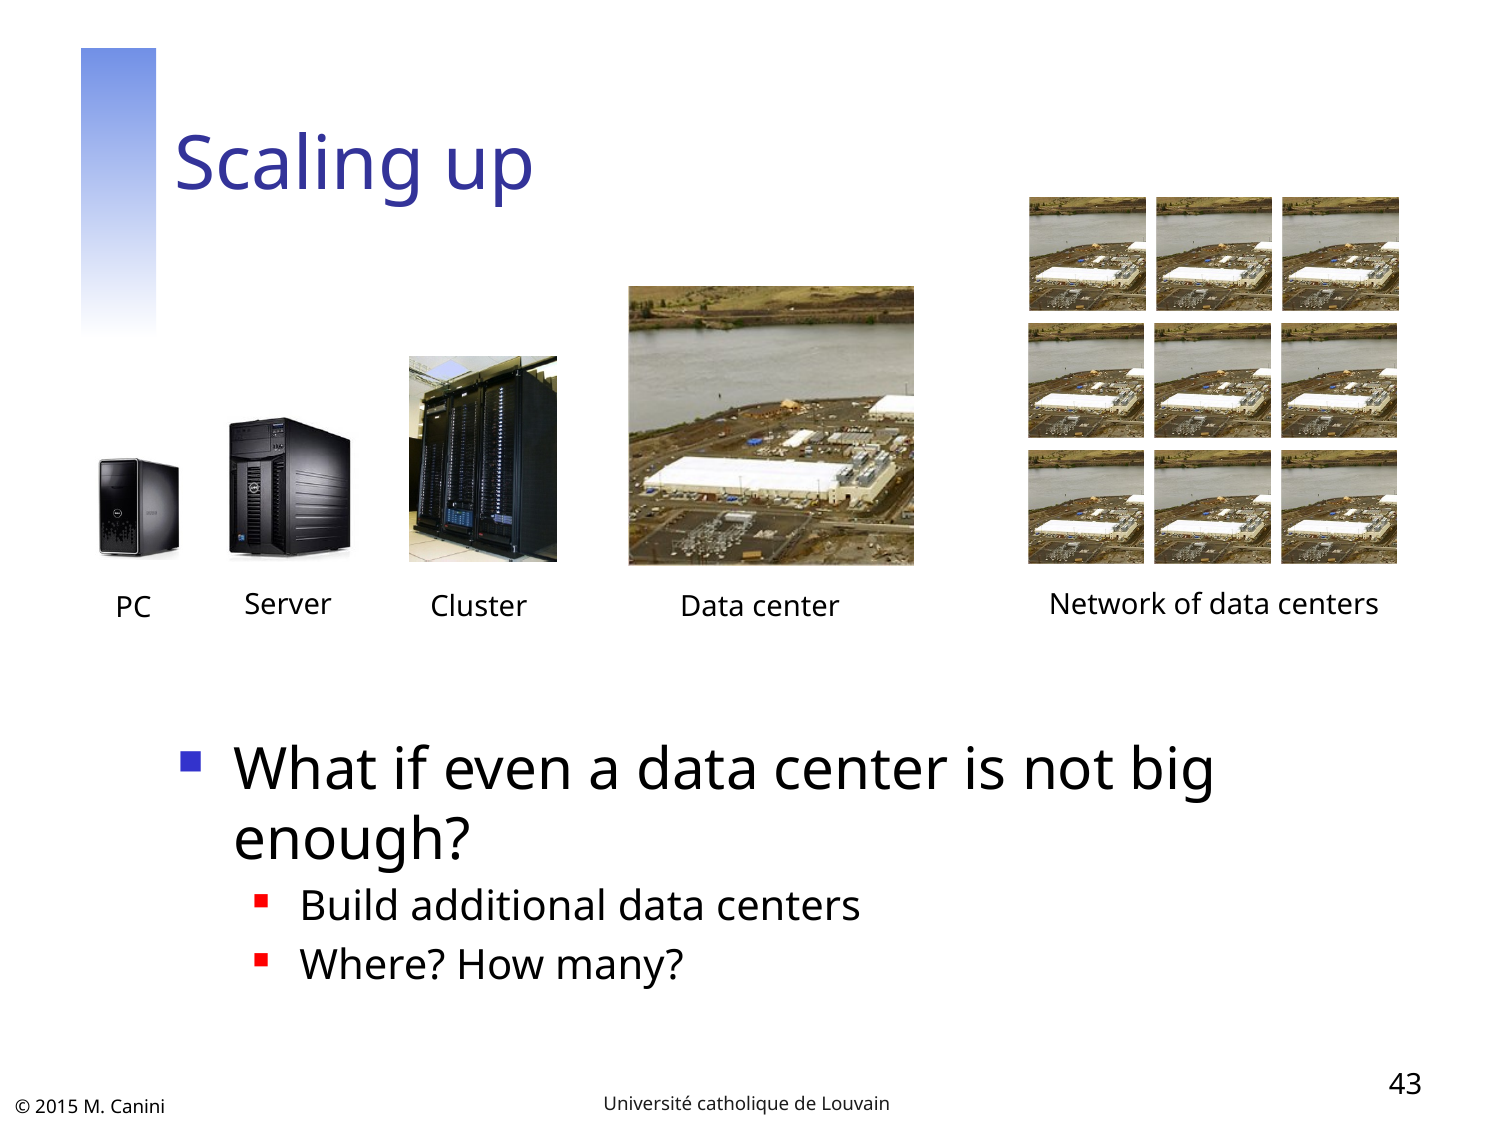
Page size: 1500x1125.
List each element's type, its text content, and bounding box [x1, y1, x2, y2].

picture [1154, 450, 1271, 564]
picture [95, 456, 183, 560]
text_box Data center [662, 579, 858, 630]
list What if even a data center is not big enough? Build additional data centers Where? How many? [162, 723, 1438, 988]
picture [1029, 197, 1146, 311]
picture [1154, 323, 1271, 438]
text_box PC [60, 581, 207, 631]
title Scaling up [158, 49, 1438, 213]
text_box Server [195, 578, 382, 628]
picture [1155, 197, 1273, 311]
text_box Network of data centers [1018, 578, 1410, 628]
picture [223, 410, 362, 562]
slide_number 43 [1124, 1037, 1438, 1113]
picture [1280, 450, 1398, 564]
picture [1027, 323, 1144, 438]
picture [1282, 197, 1399, 311]
picture [1027, 450, 1144, 564]
text_box Cluster [395, 579, 563, 630]
picture [627, 286, 914, 566]
footer Université catholique de Louvain [512, 1083, 987, 1125]
picture [1280, 323, 1398, 438]
picture [408, 355, 557, 562]
